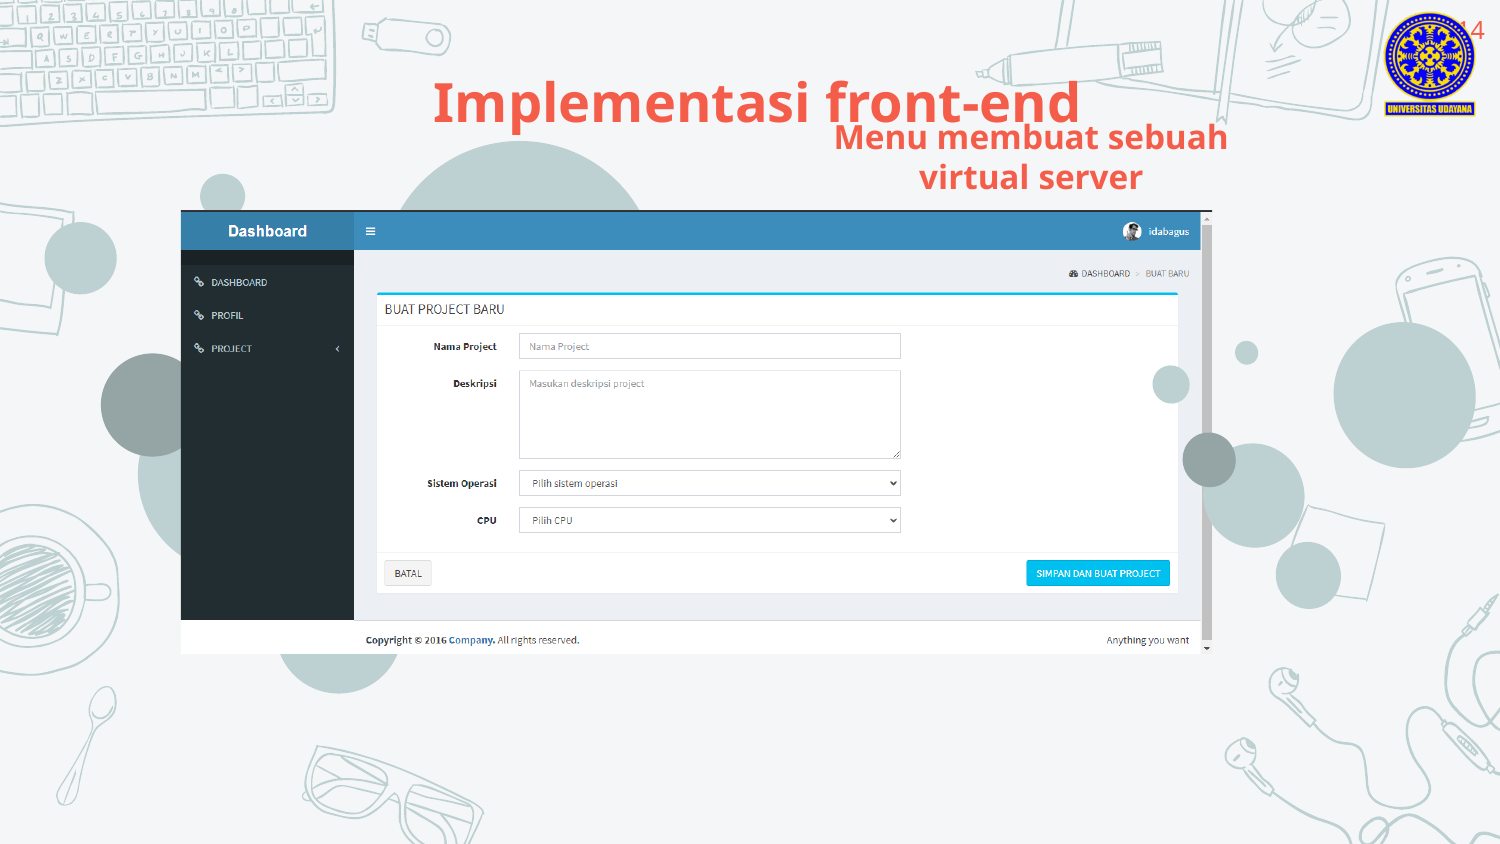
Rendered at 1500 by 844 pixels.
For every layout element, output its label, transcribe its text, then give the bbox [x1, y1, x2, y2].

picture [180, 210, 1213, 655]
slide_number 14 [1435, 0, 1500, 53]
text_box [1146, 304, 1499, 618]
picture [1043, 571, 1051, 576]
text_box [34, 101, 697, 712]
title Implementasi front-end [193, 52, 1323, 149]
text_box Menu membuat sebuah virtual server [796, 151, 1267, 212]
picture [1376, 11, 1483, 118]
